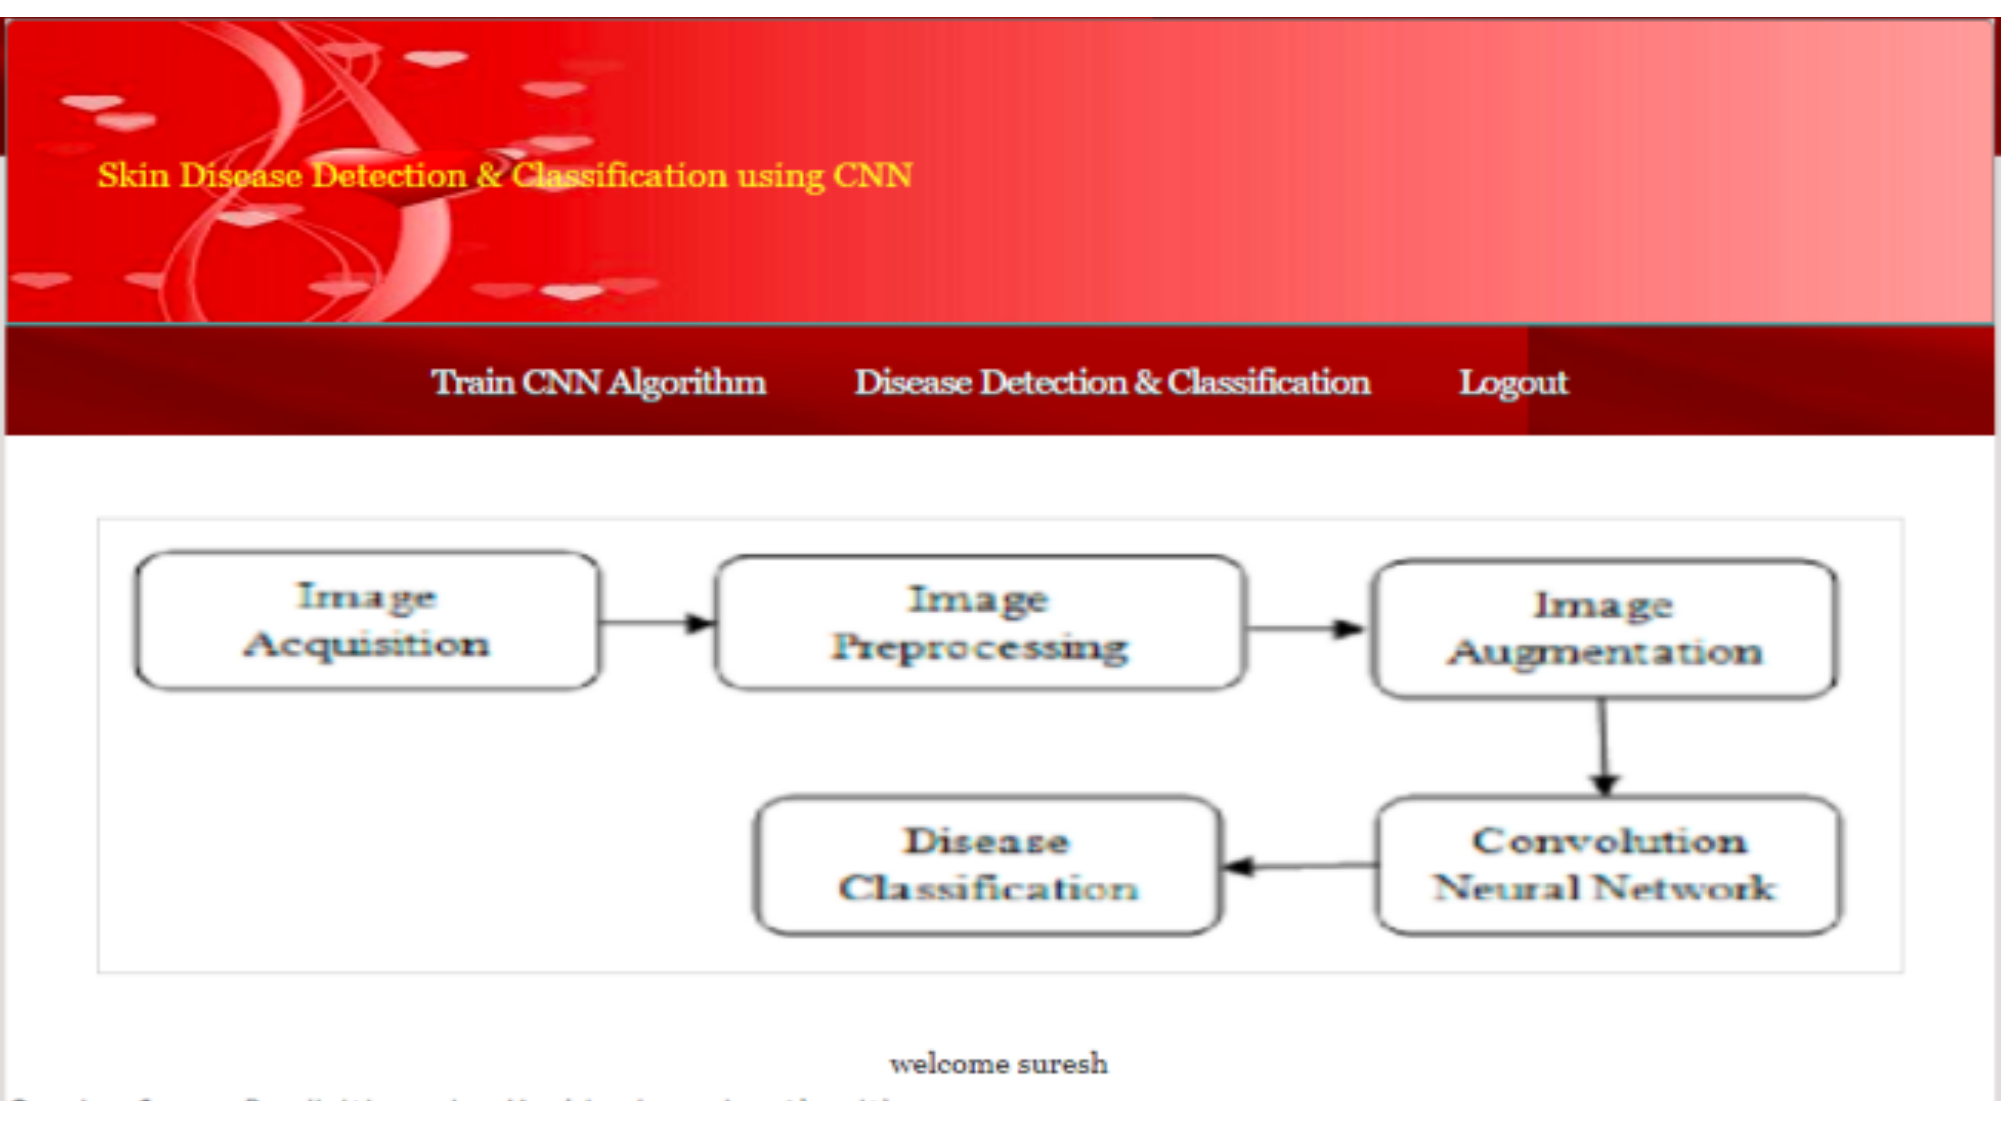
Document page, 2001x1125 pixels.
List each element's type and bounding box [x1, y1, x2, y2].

list [0, 17, 2000, 1101]
